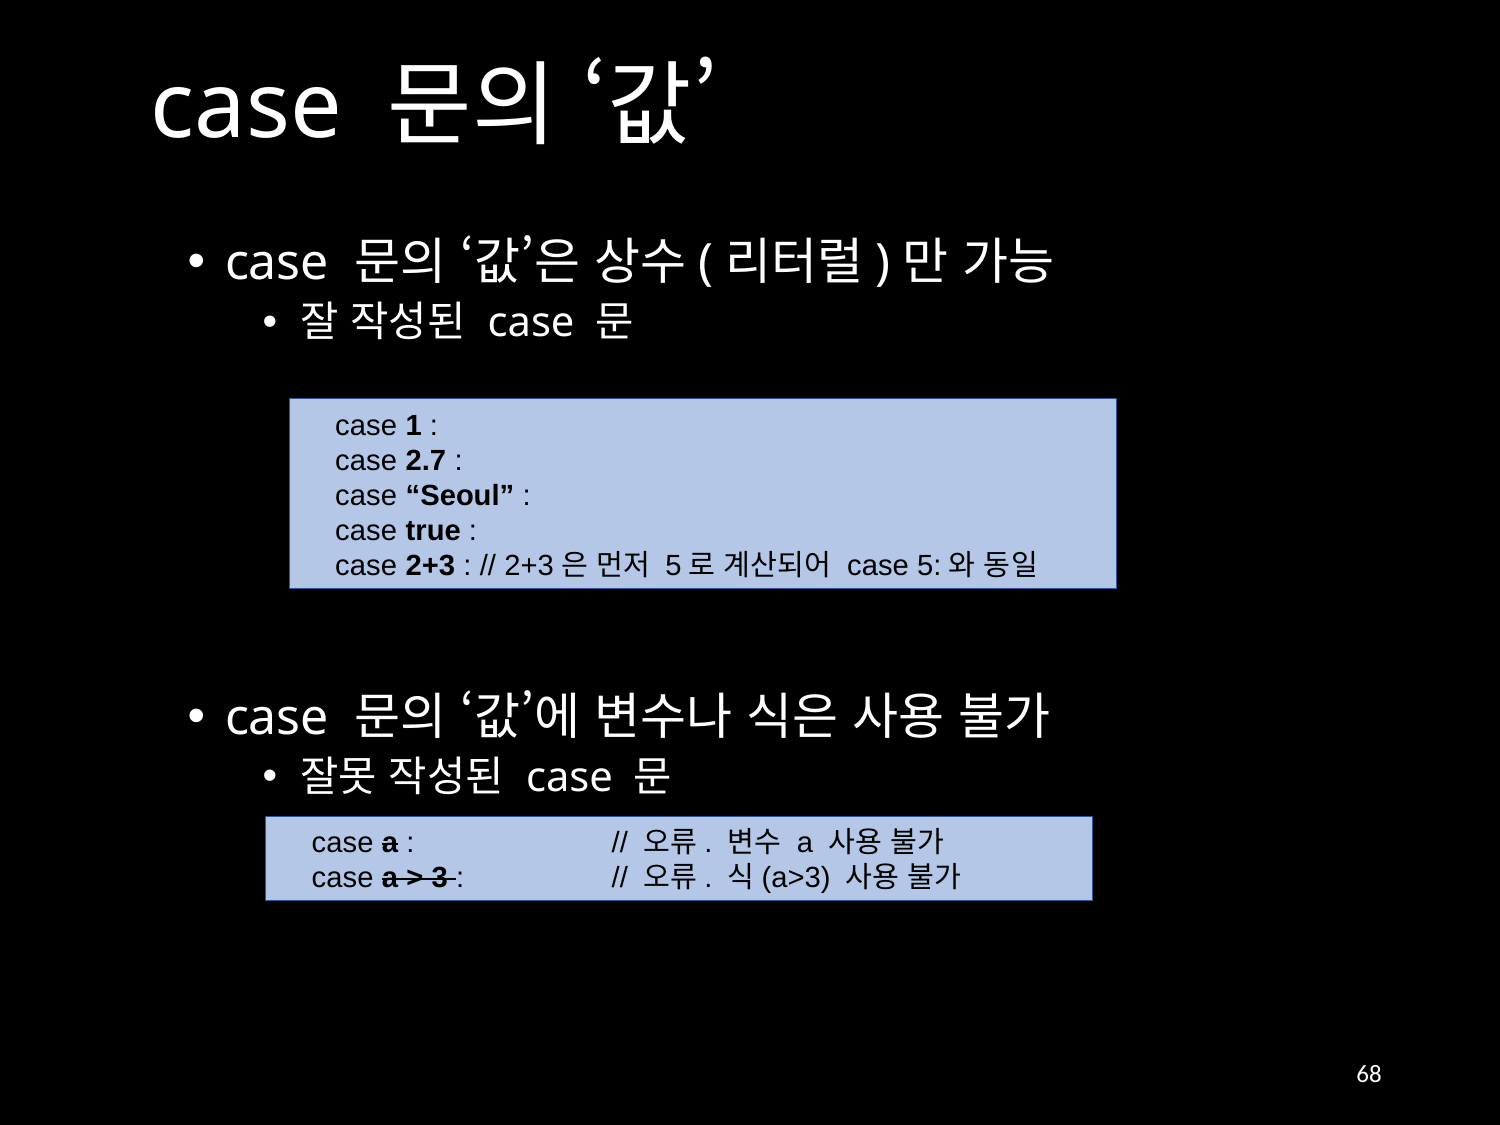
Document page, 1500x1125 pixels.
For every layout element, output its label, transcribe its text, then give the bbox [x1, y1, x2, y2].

title case 문의 ‘값’ [135, 34, 1182, 182]
text_box case a : // 오류. 변수 a 사용 불가 case a > 3 : // 오류. 식(a>3) 사용 불가 [265, 816, 1093, 901]
slide_number 68 [1059, 1042, 1397, 1103]
text_box case 1 : case 2.7 : case “Seoul” : case true : case 2+3 : // 2+3은 먼저 5로 계산되어 case 5:와 동일 [289, 398, 1117, 589]
list case 문의 ‘값’은 상수(리터럴)만 가능 잘 작성된 case 문 case 문의 ‘값’에 변수나 식은 사용 불가 잘못 작성된 case 문 [97, 228, 1403, 897]
